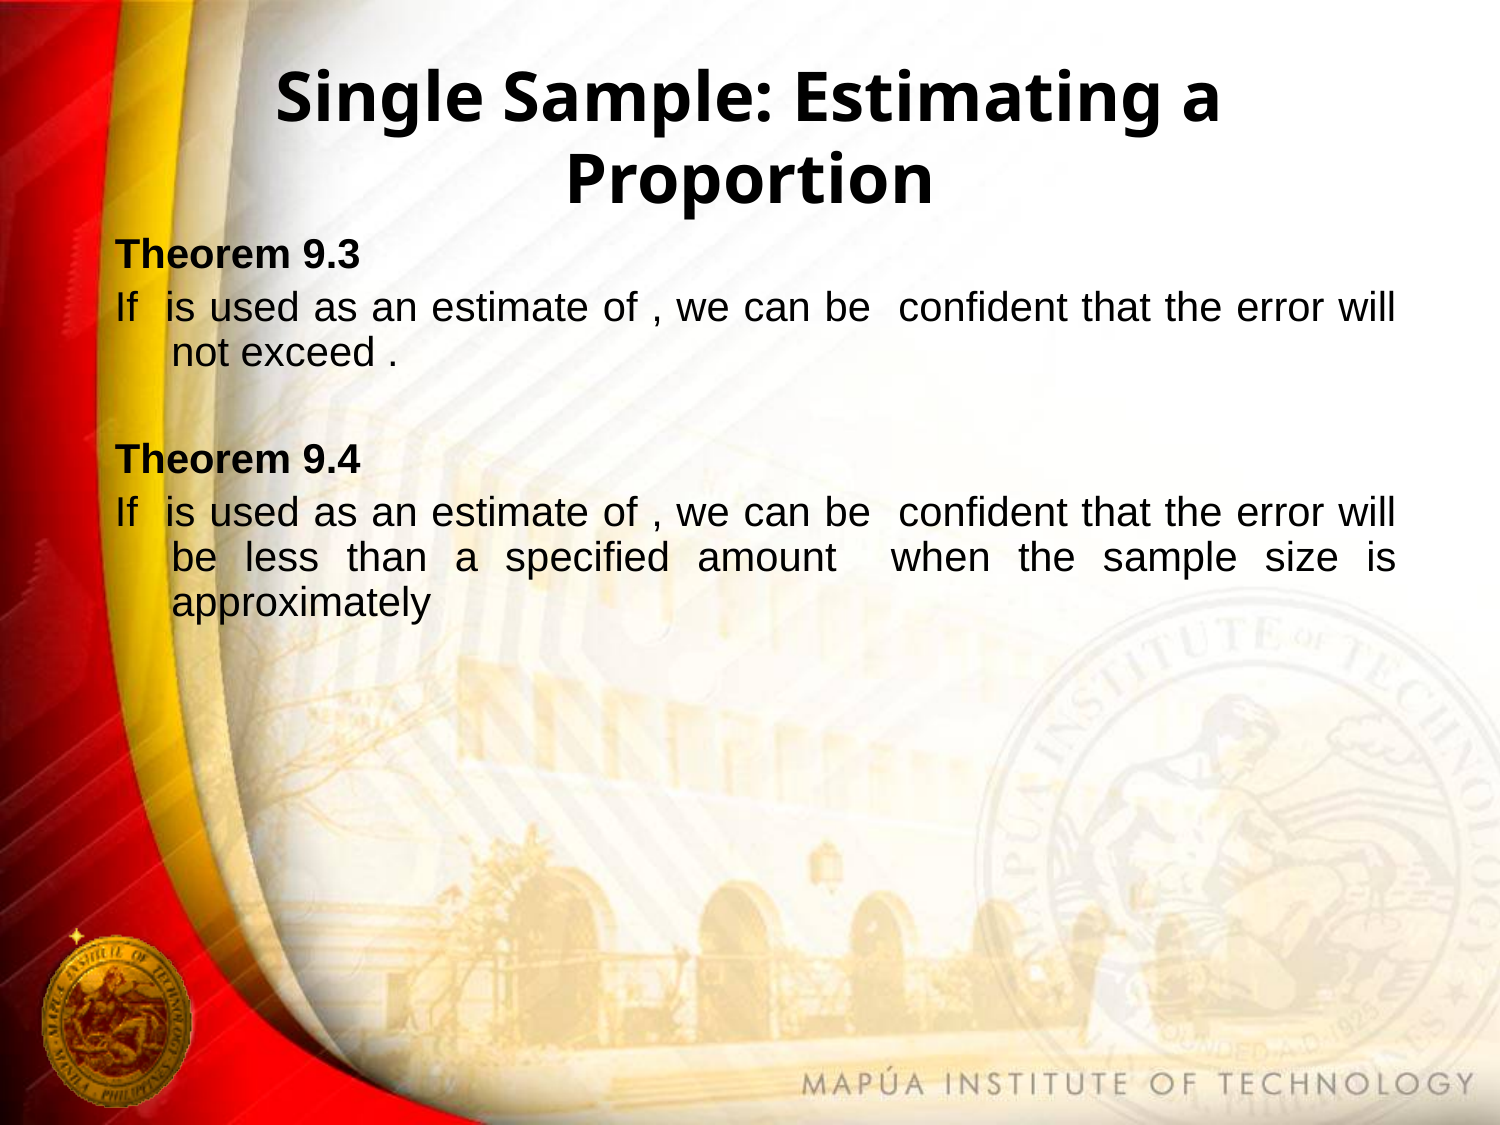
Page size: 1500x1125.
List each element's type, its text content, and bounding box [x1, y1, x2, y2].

title Single Sample: Estimating a Proportion [75, 45, 1425, 233]
picture [0, 0, 1500, 1125]
